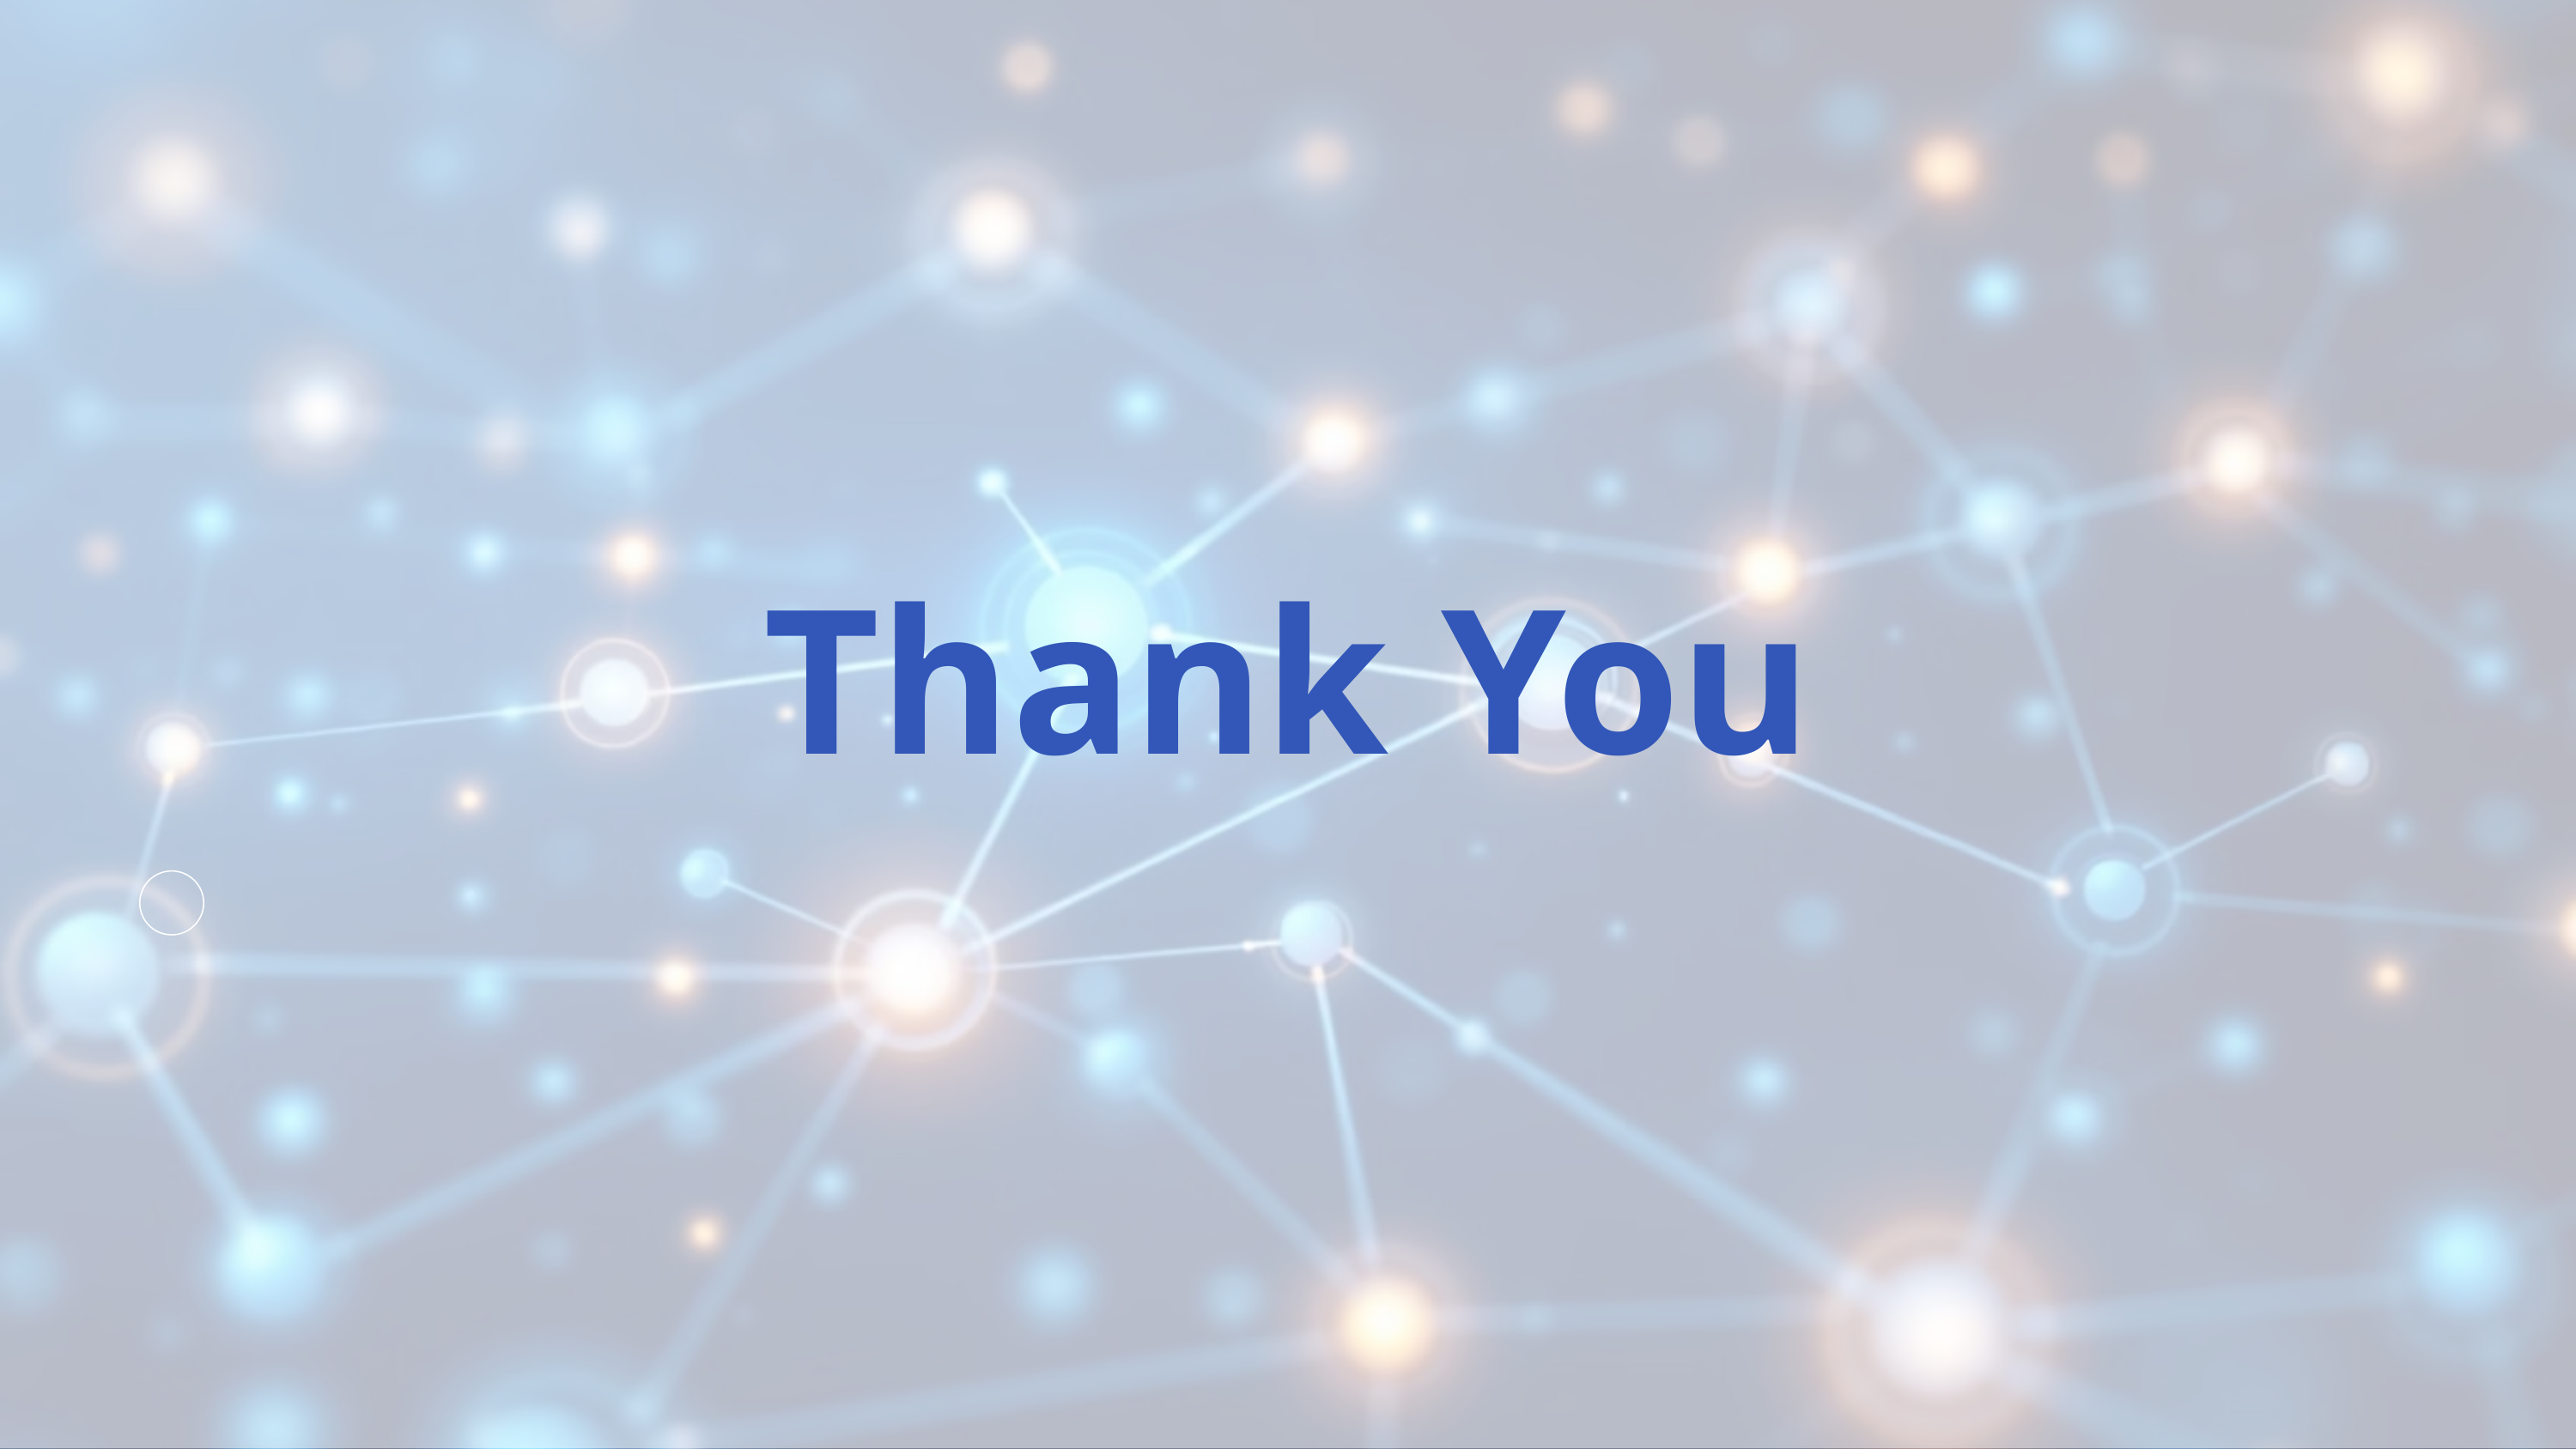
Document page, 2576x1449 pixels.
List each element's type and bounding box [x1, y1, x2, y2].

text_box [0, 0, 2576, 1449]
text_box [138, 870, 205, 937]
